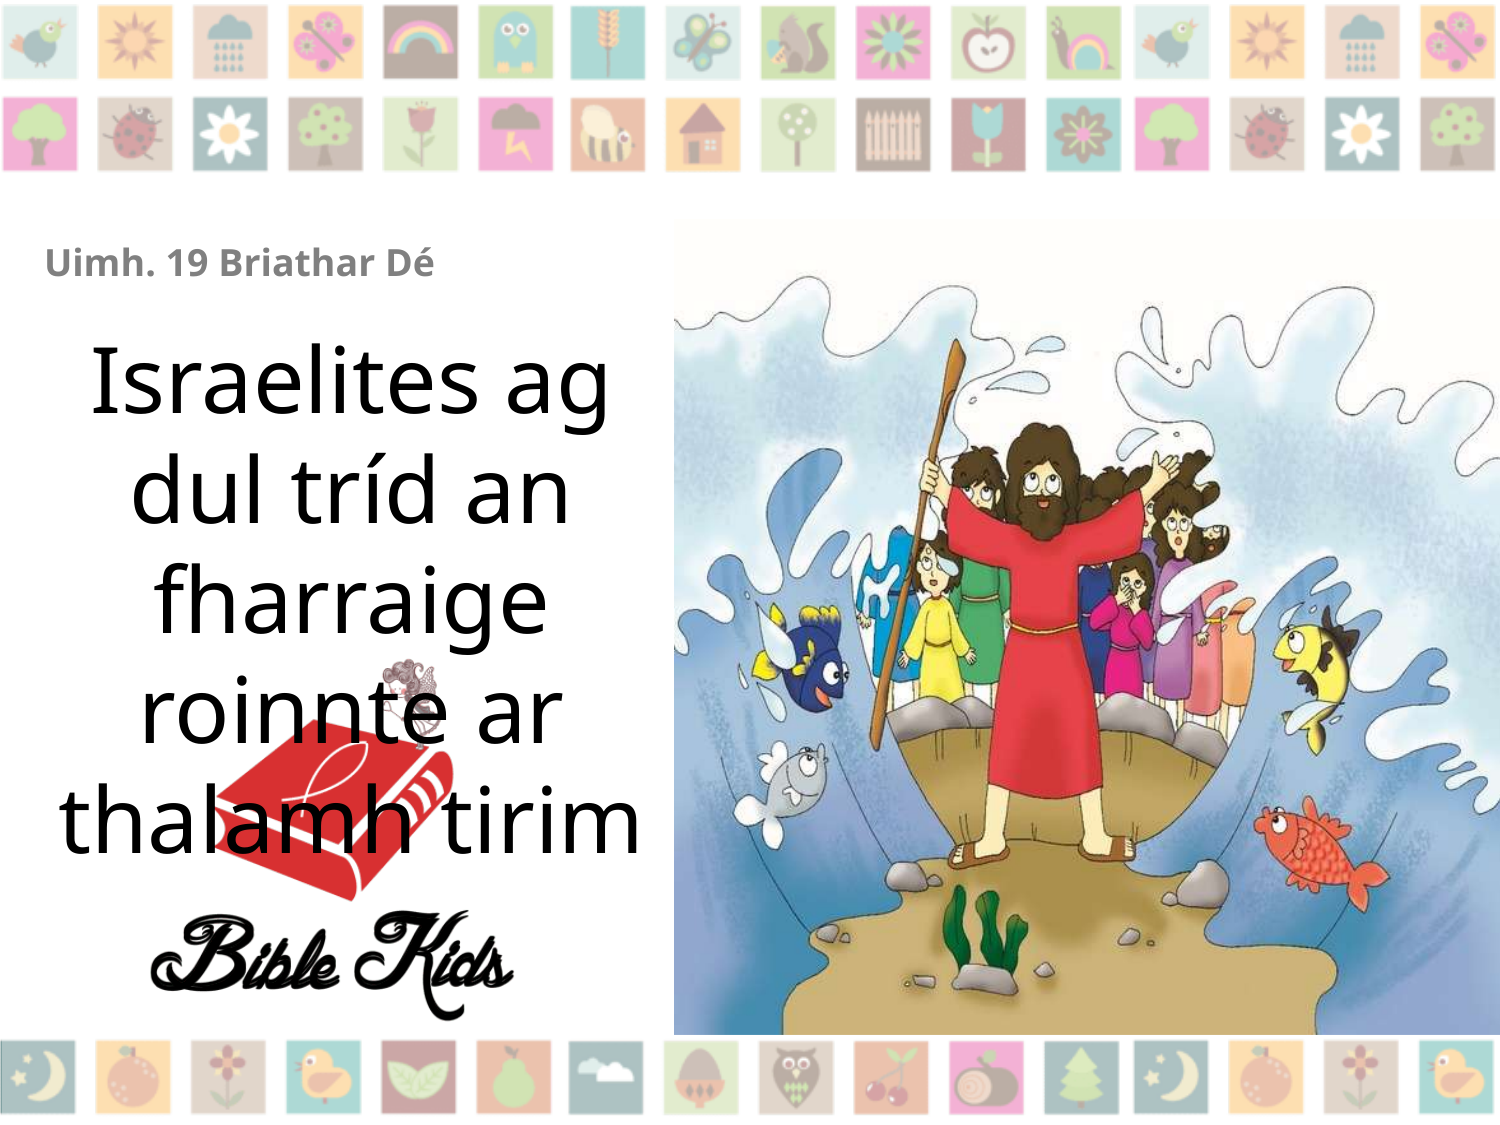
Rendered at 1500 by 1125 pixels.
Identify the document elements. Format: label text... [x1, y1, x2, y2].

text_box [0, 1028, 1500, 1118]
text_box Uimh. 19 Briathar Dé [29, 231, 514, 292]
picture [125, 621, 552, 1050]
picture [674, 219, 1500, 1028]
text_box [0, 3, 1500, 181]
text_box Israelites ag dul tríd an fharraige roinnte ar thalamh tirim [29, 314, 668, 879]
